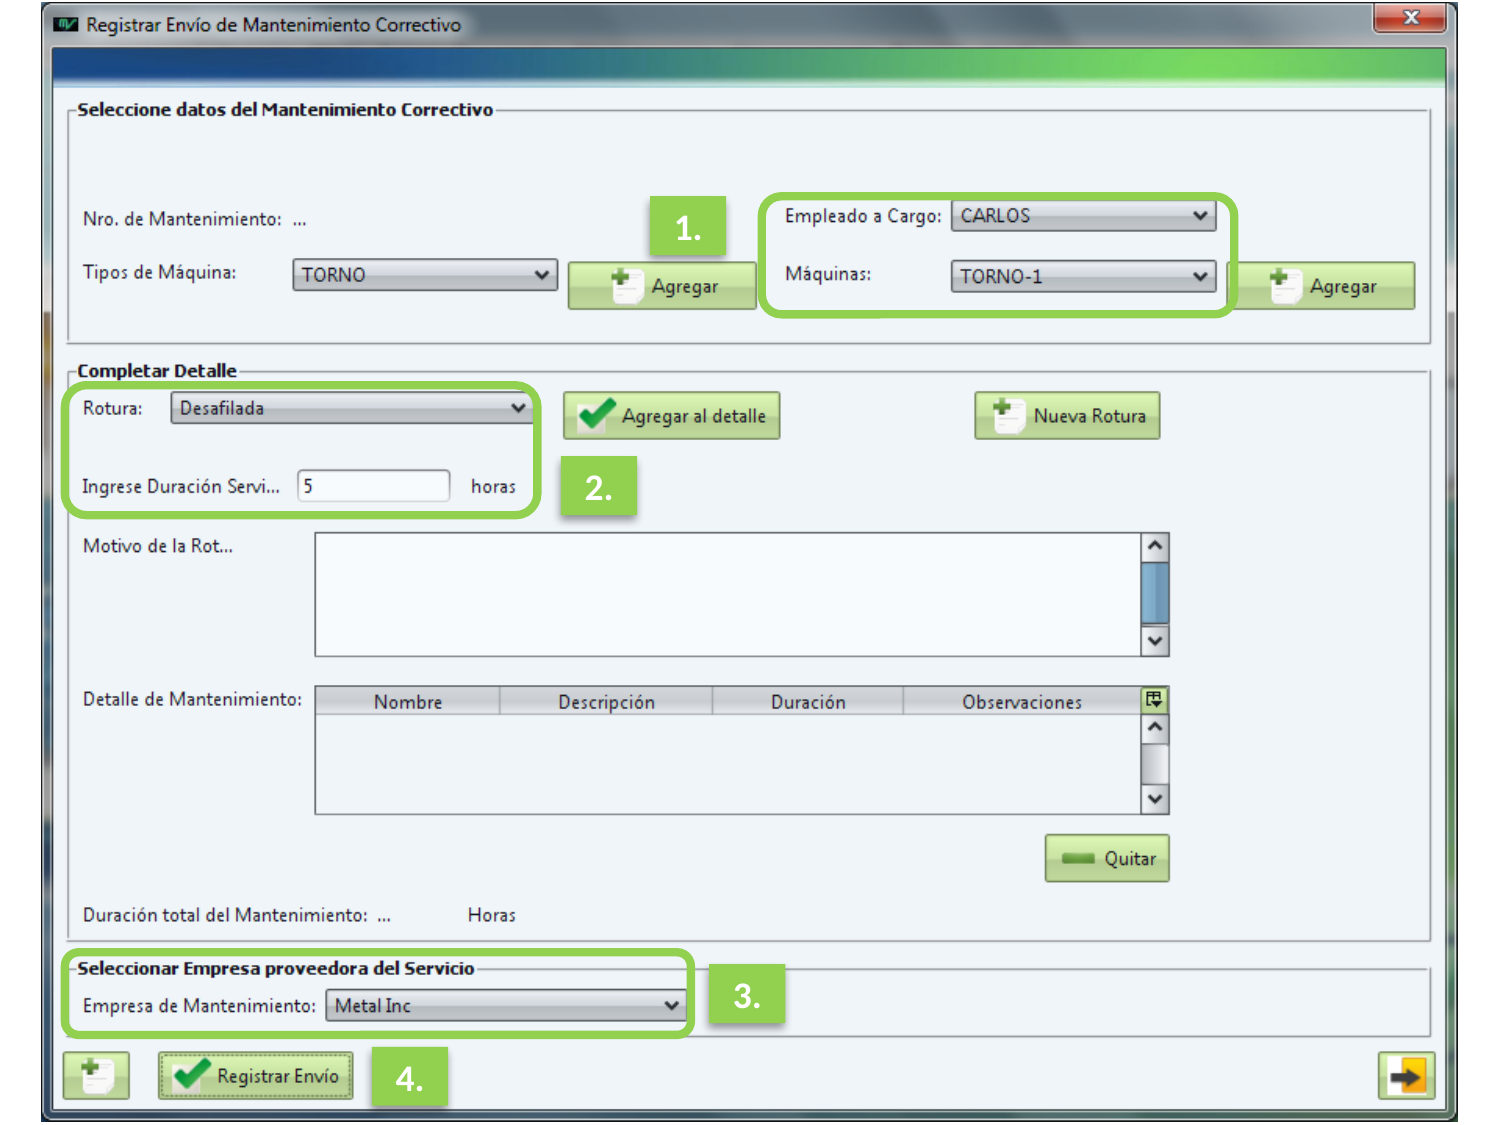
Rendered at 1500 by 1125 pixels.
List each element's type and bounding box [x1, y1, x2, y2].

text_box [41, 2, 1458, 1123]
